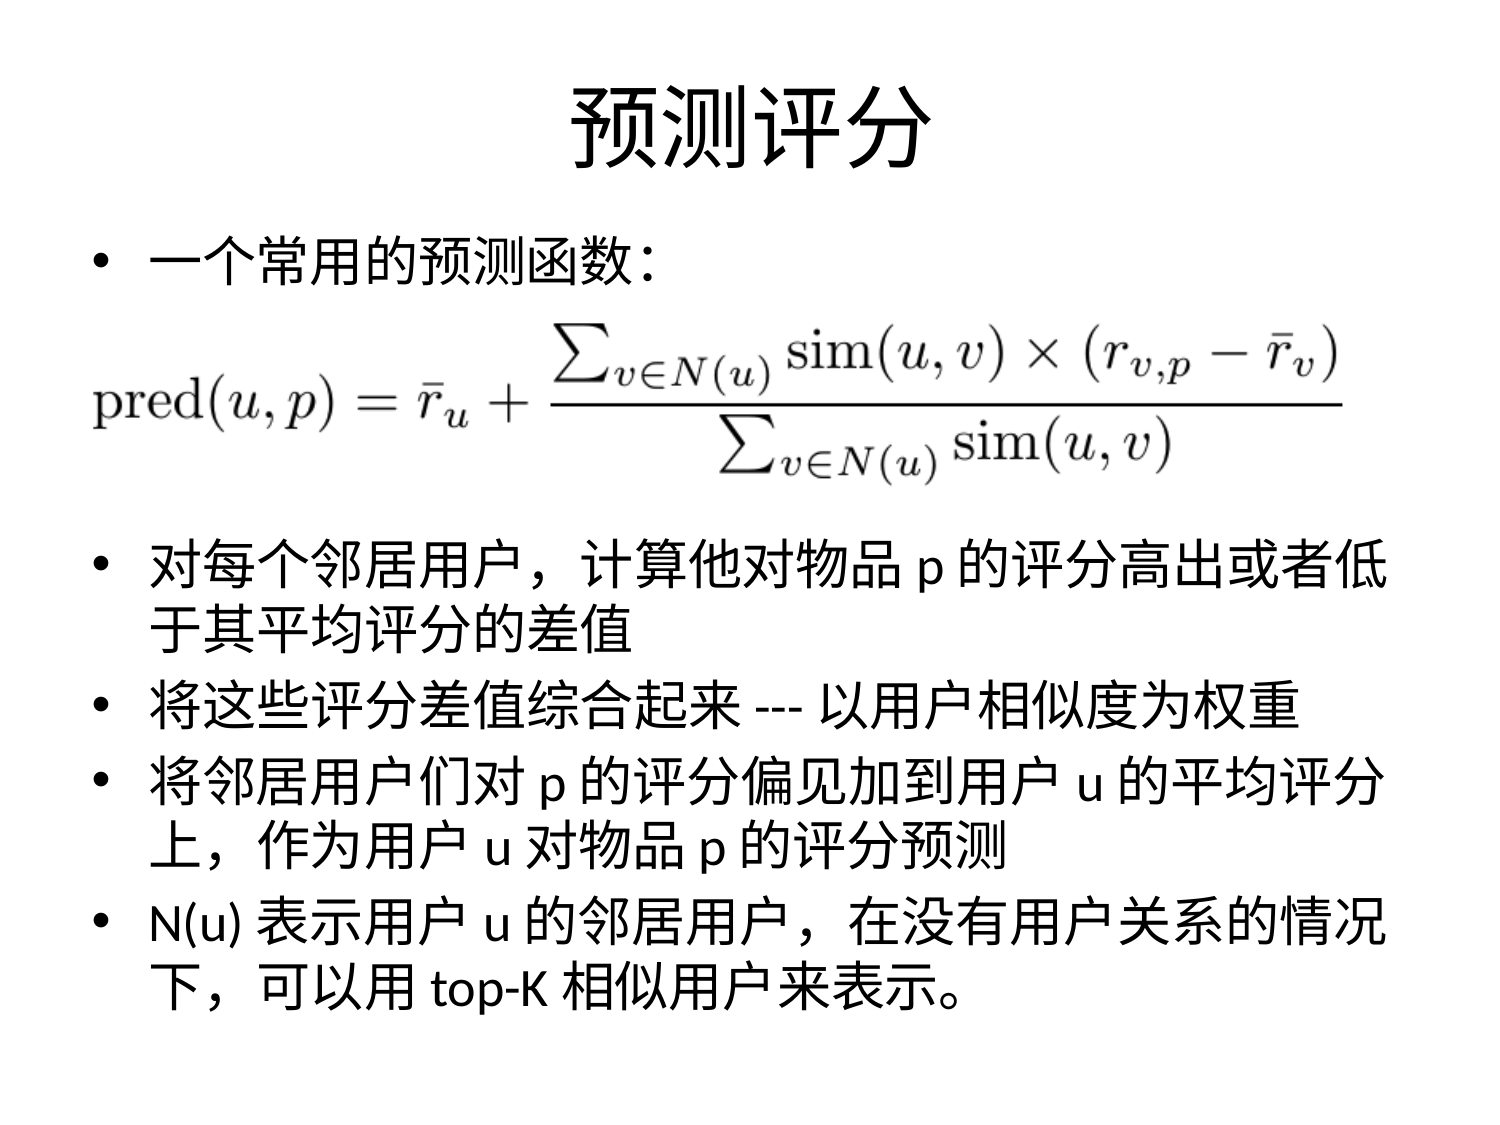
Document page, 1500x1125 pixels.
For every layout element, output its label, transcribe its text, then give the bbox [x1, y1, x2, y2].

picture [76, 314, 1365, 493]
title 预测评分 [76, 30, 1427, 219]
list 一个常用的预测函数： 对每个邻居用户，计算他对物品p的评分高出或者低于其平均评分的差值 将这些评分差值综合起来---以用户相似度为权重 将邻居用户们对p的评分偏见加到用户u的平均评分上，作为用户u对物品p的评分预测 N(u)表示用户u的邻居用户，在没有用户关系的情况下，可以用top-K相似用户来表示。 [76, 219, 1427, 1030]
